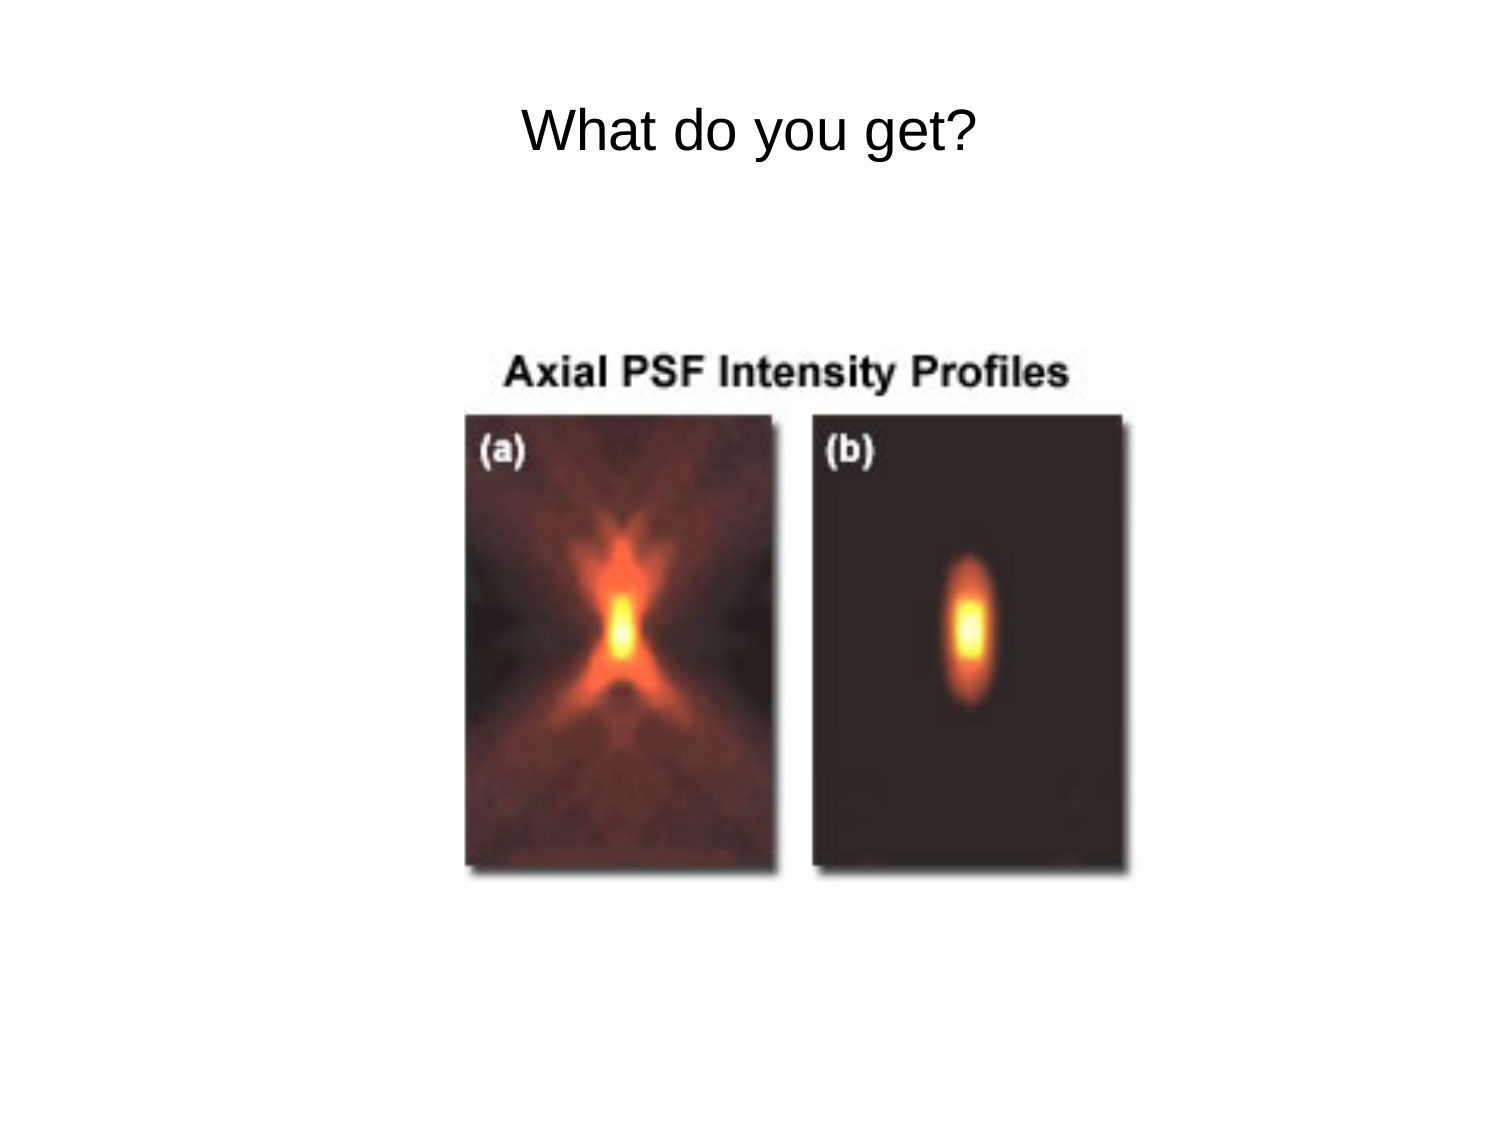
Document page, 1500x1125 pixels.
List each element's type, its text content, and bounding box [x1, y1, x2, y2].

picture [463, 350, 1139, 887]
title What do you get? [112, 64, 1388, 190]
